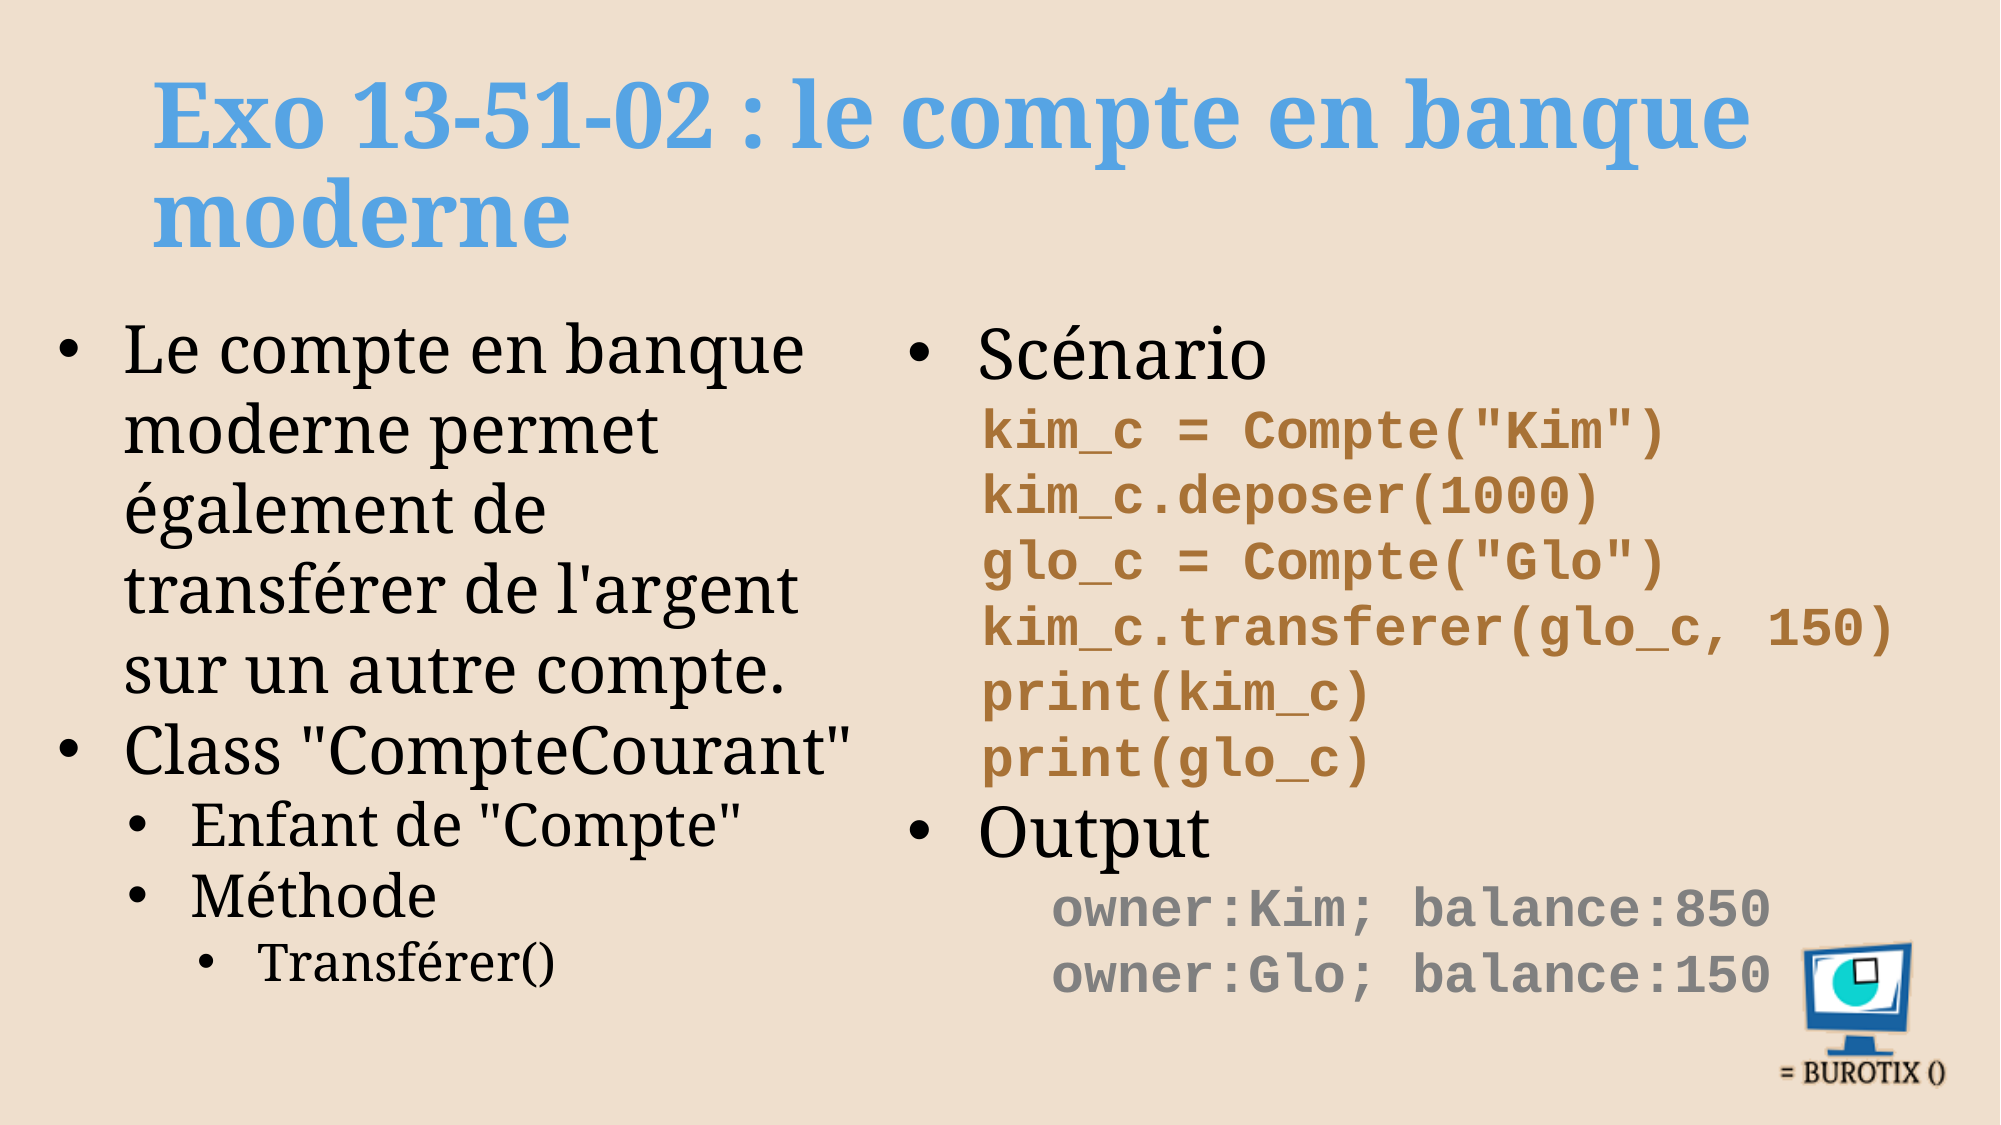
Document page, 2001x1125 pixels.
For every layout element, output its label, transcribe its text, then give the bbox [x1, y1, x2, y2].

picture [1776, 1016, 1949, 1089]
title Exo 13-51-02 : le compte en banque moderne [137, 59, 2000, 278]
list Le compte en banque moderne permet également de transférer de l'argent sur un autre compte. Class "CompteCourant" Enfant de "Compte" Méthode Transférer() [42, 299, 892, 1014]
list Scénario kim_c = Compte("Kim") kim_c.deposer(1000) glo_c = Compte("Glo") kim_c.transferer(glo_c, 150) print(kim_c) print(glo_c) Output owner:Kim; balance:850 owner:Glo; balance:150 [892, 301, 2000, 1016]
